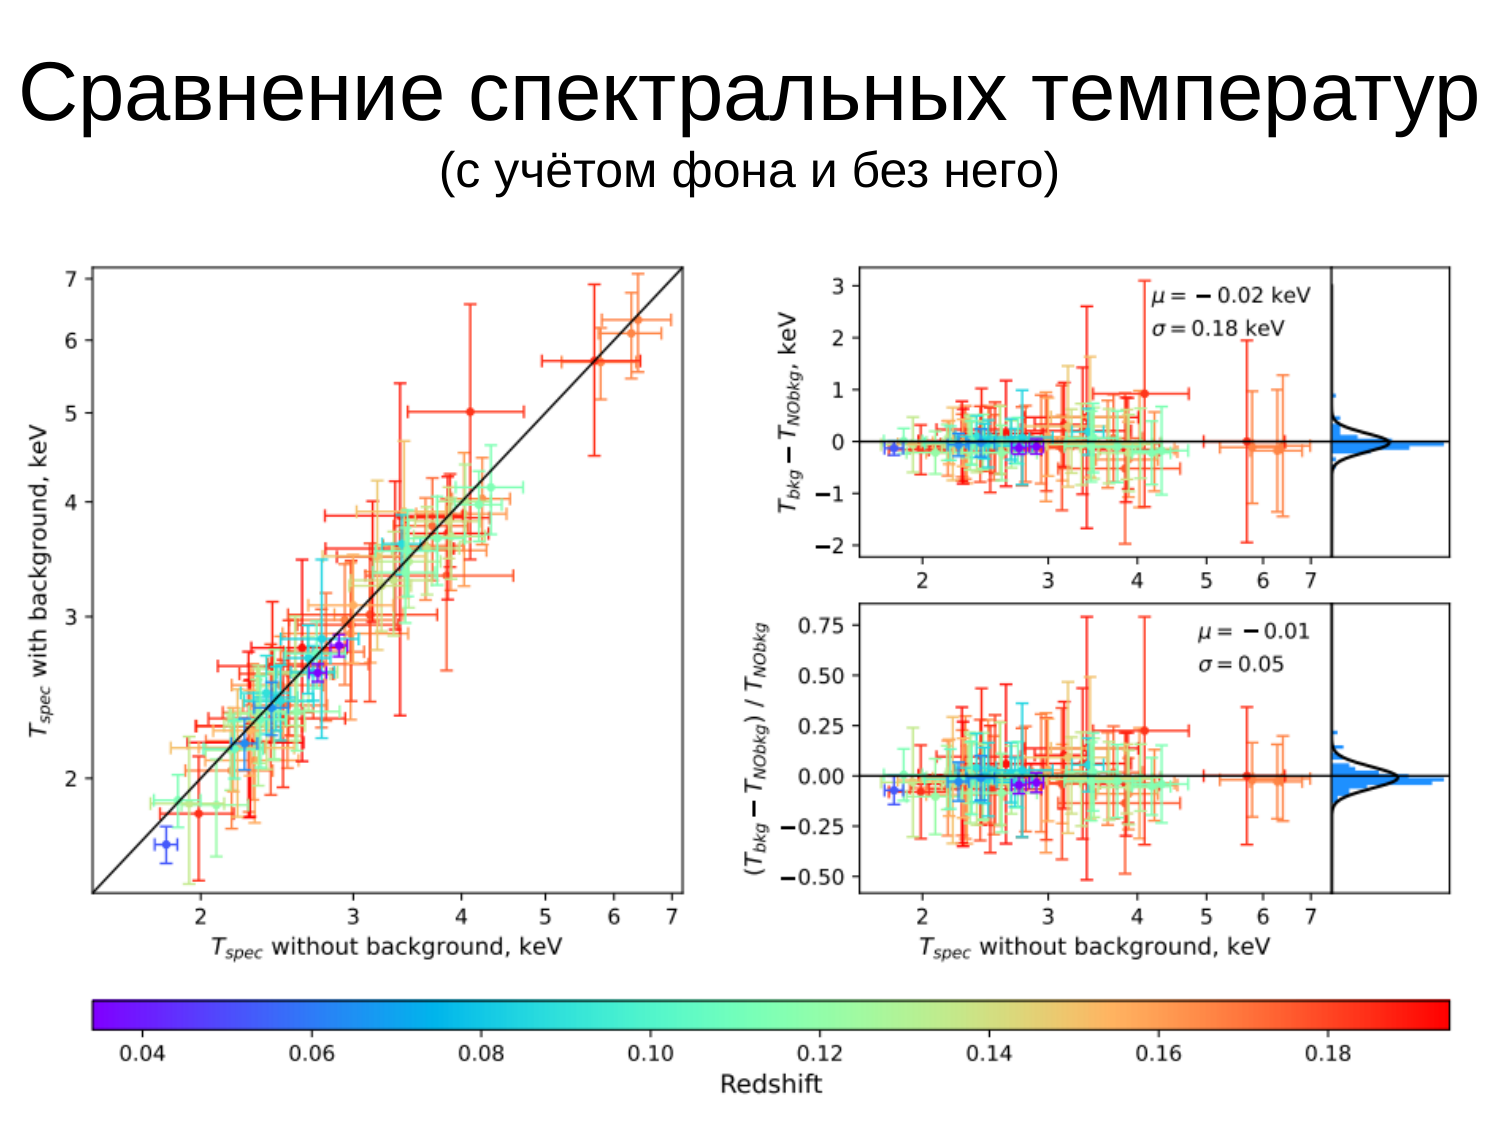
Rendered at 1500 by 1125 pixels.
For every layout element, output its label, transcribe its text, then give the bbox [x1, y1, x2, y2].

text_box Сравнение спектральных температур (с учётом фона и без него) [0, 23, 1500, 148]
picture [0, 149, 1500, 1125]
